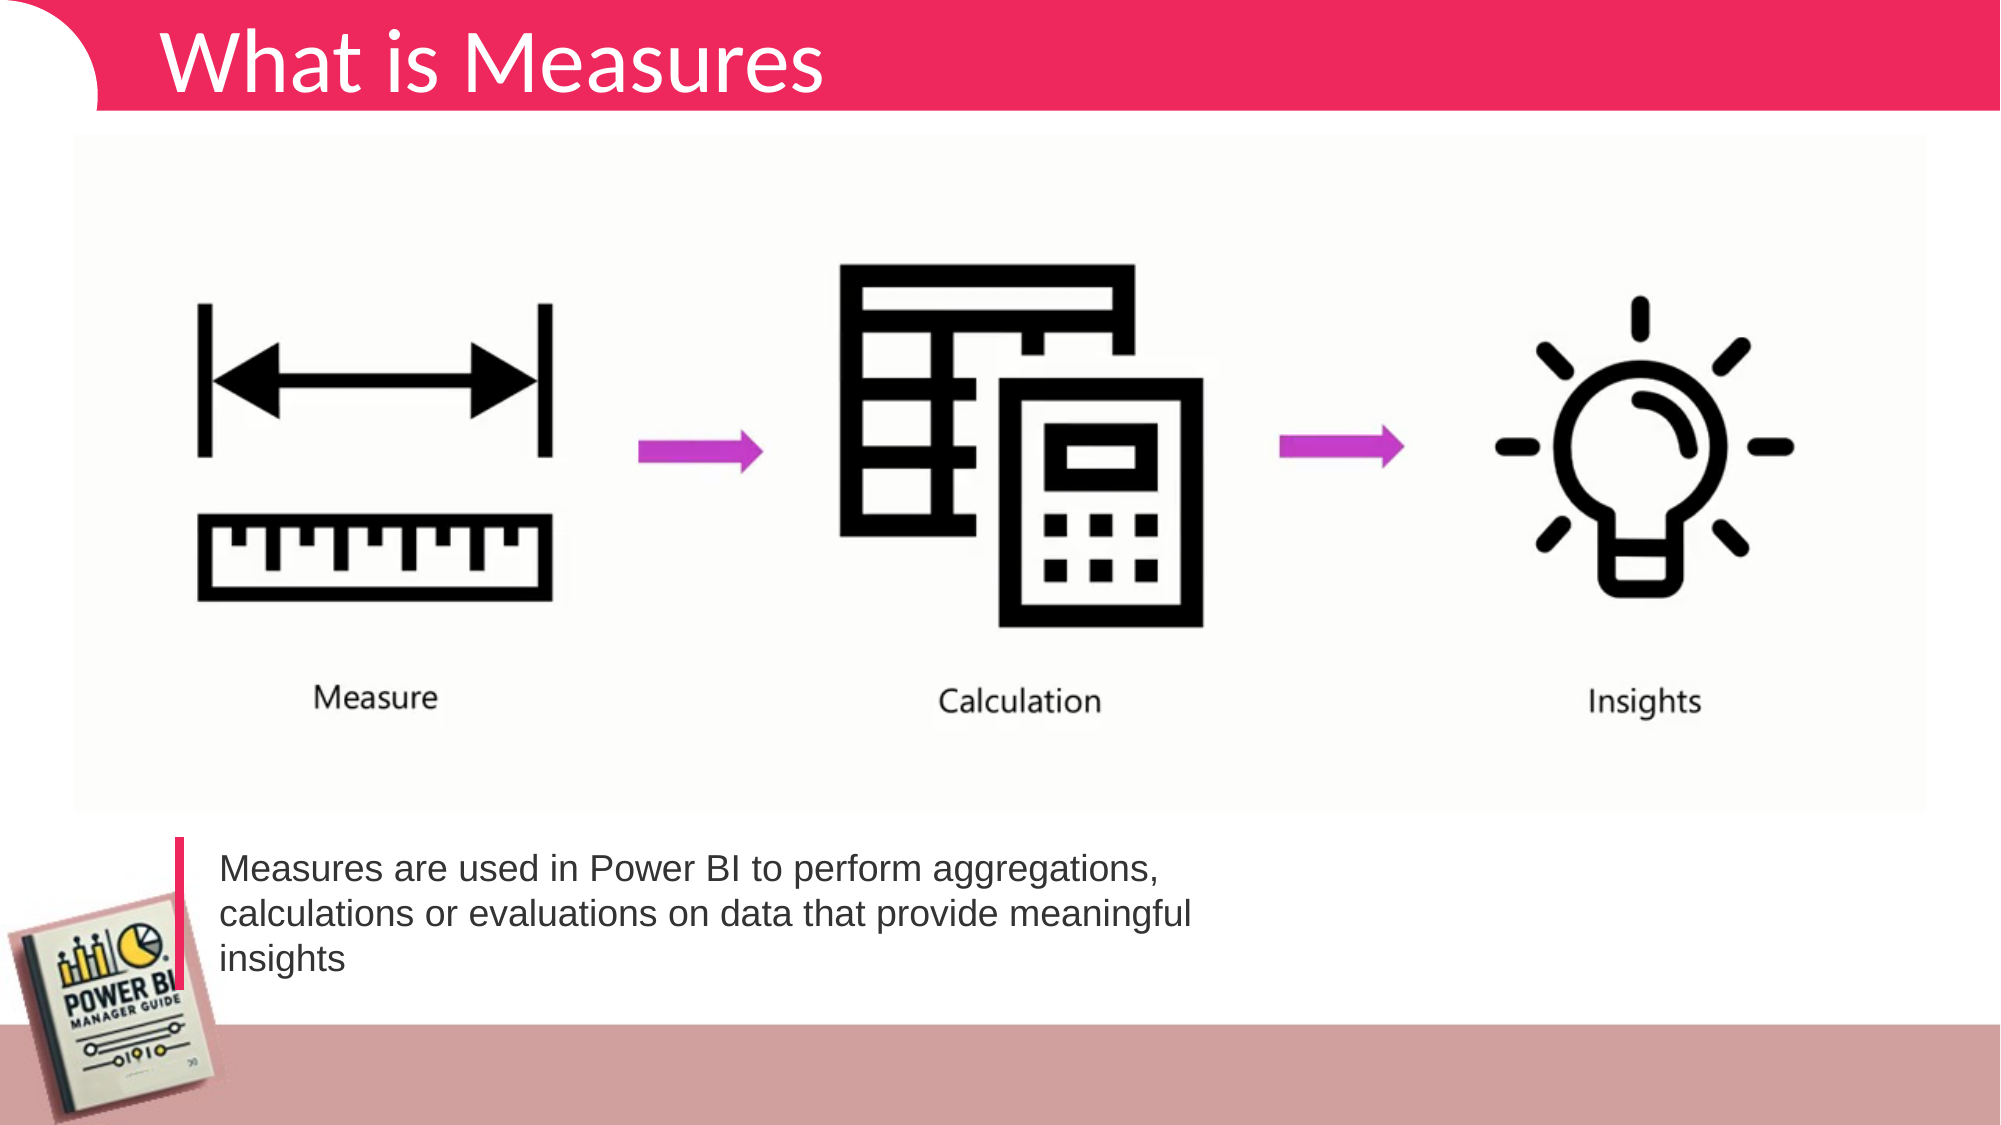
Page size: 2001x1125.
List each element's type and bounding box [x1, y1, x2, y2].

picture [0, 0, 2001, 1125]
text_box [0, 0, 2000, 191]
text_box [179, 836, 1254, 990]
